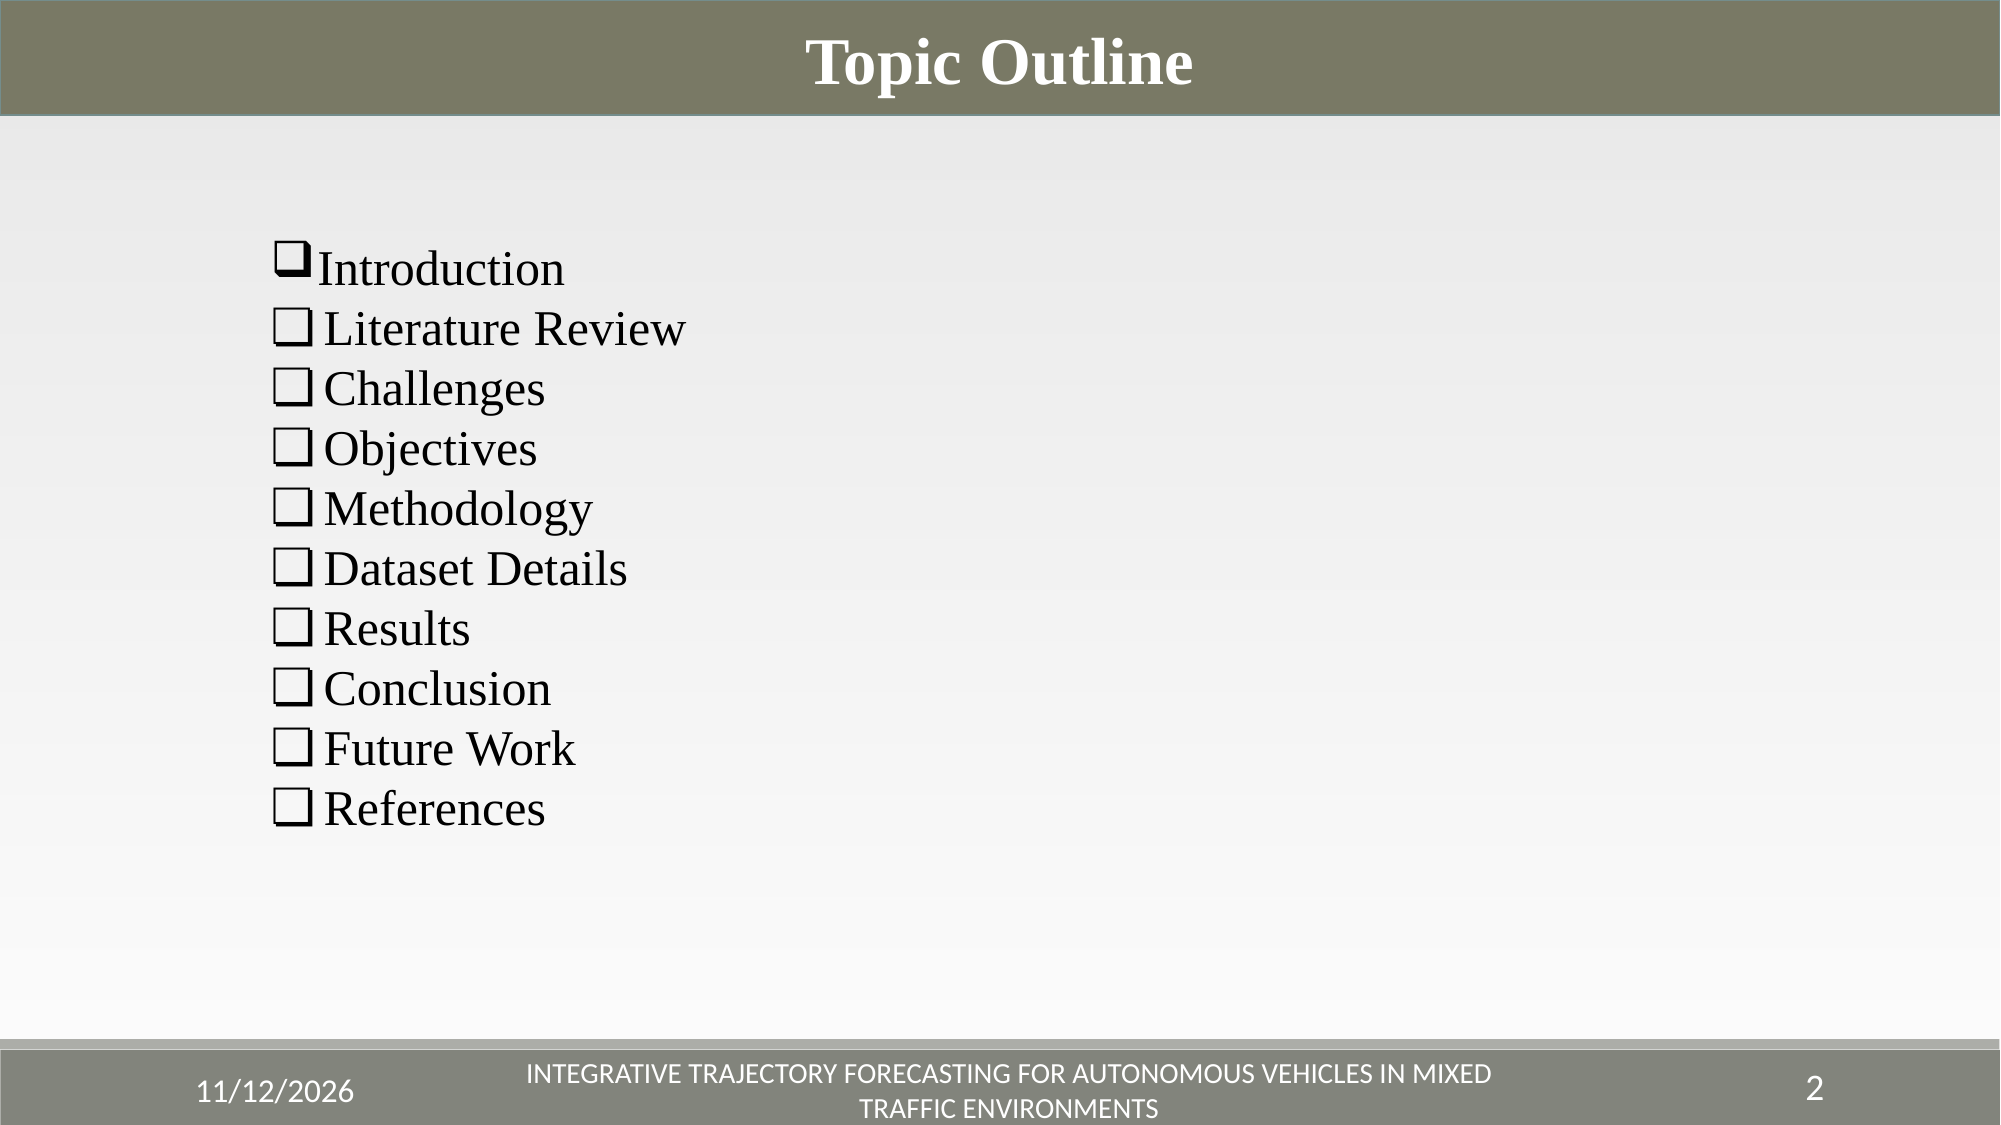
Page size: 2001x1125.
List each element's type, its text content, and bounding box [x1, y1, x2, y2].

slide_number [180, 1059, 507, 1120]
slide_number 2 [1624, 1055, 1840, 1116]
footer Integrative Trajectory Forecasting for Autonomous Vehicles in Mixed Traffic Environments [507, 1059, 1511, 1120]
text_box Introduction Literature Review Challenges Objectives Methodology Dataset Details Results Conclusion Future Work References [233, 228, 1455, 843]
text_box Topic Outline [0, 0, 2000, 116]
